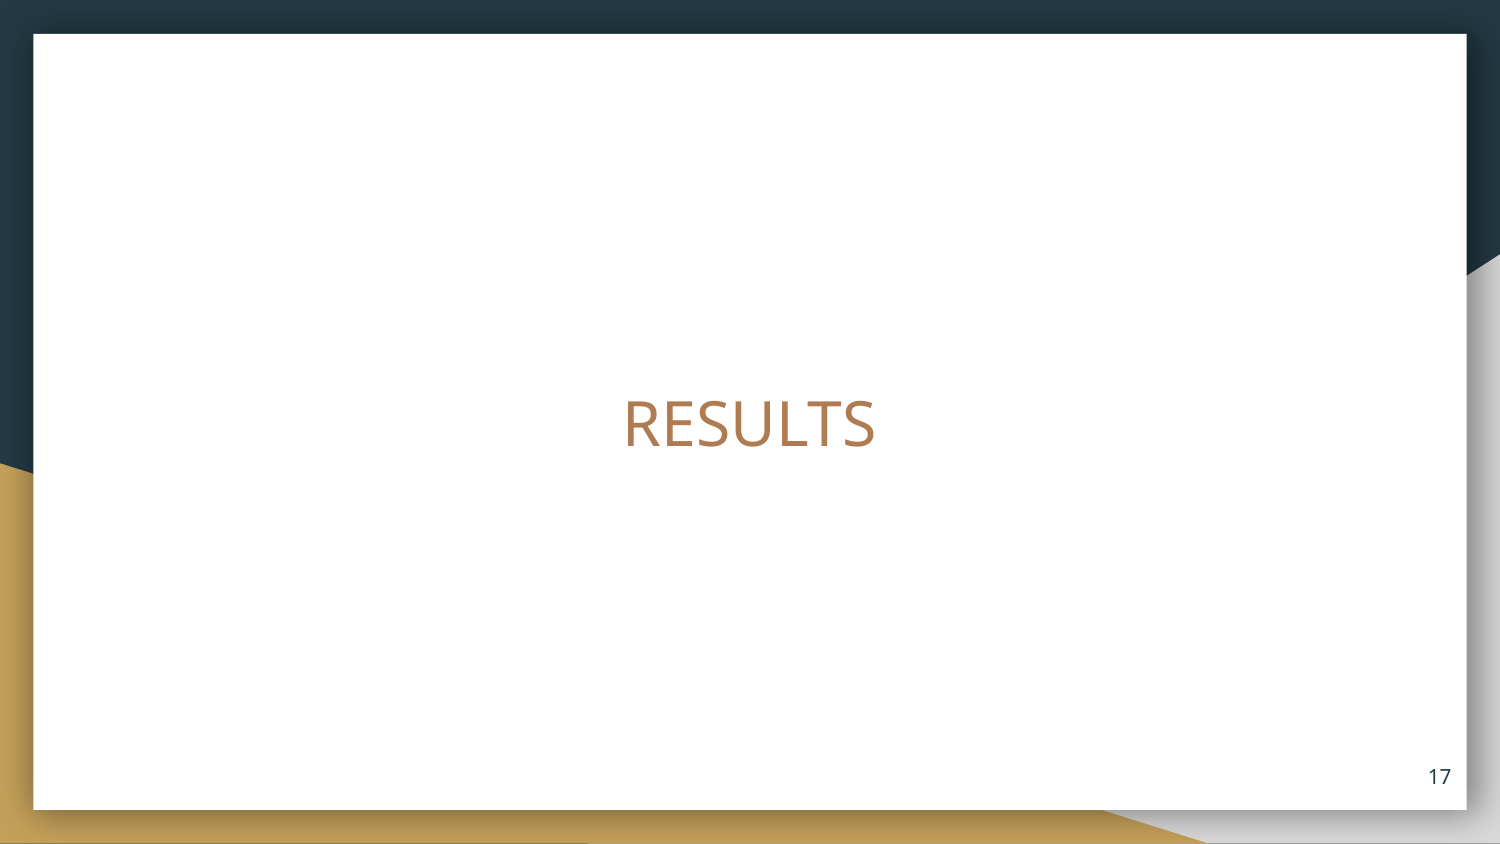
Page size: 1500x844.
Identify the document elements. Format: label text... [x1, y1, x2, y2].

title RESULTS [89, 368, 1411, 540]
slide_number 17 [1376, 745, 1467, 810]
